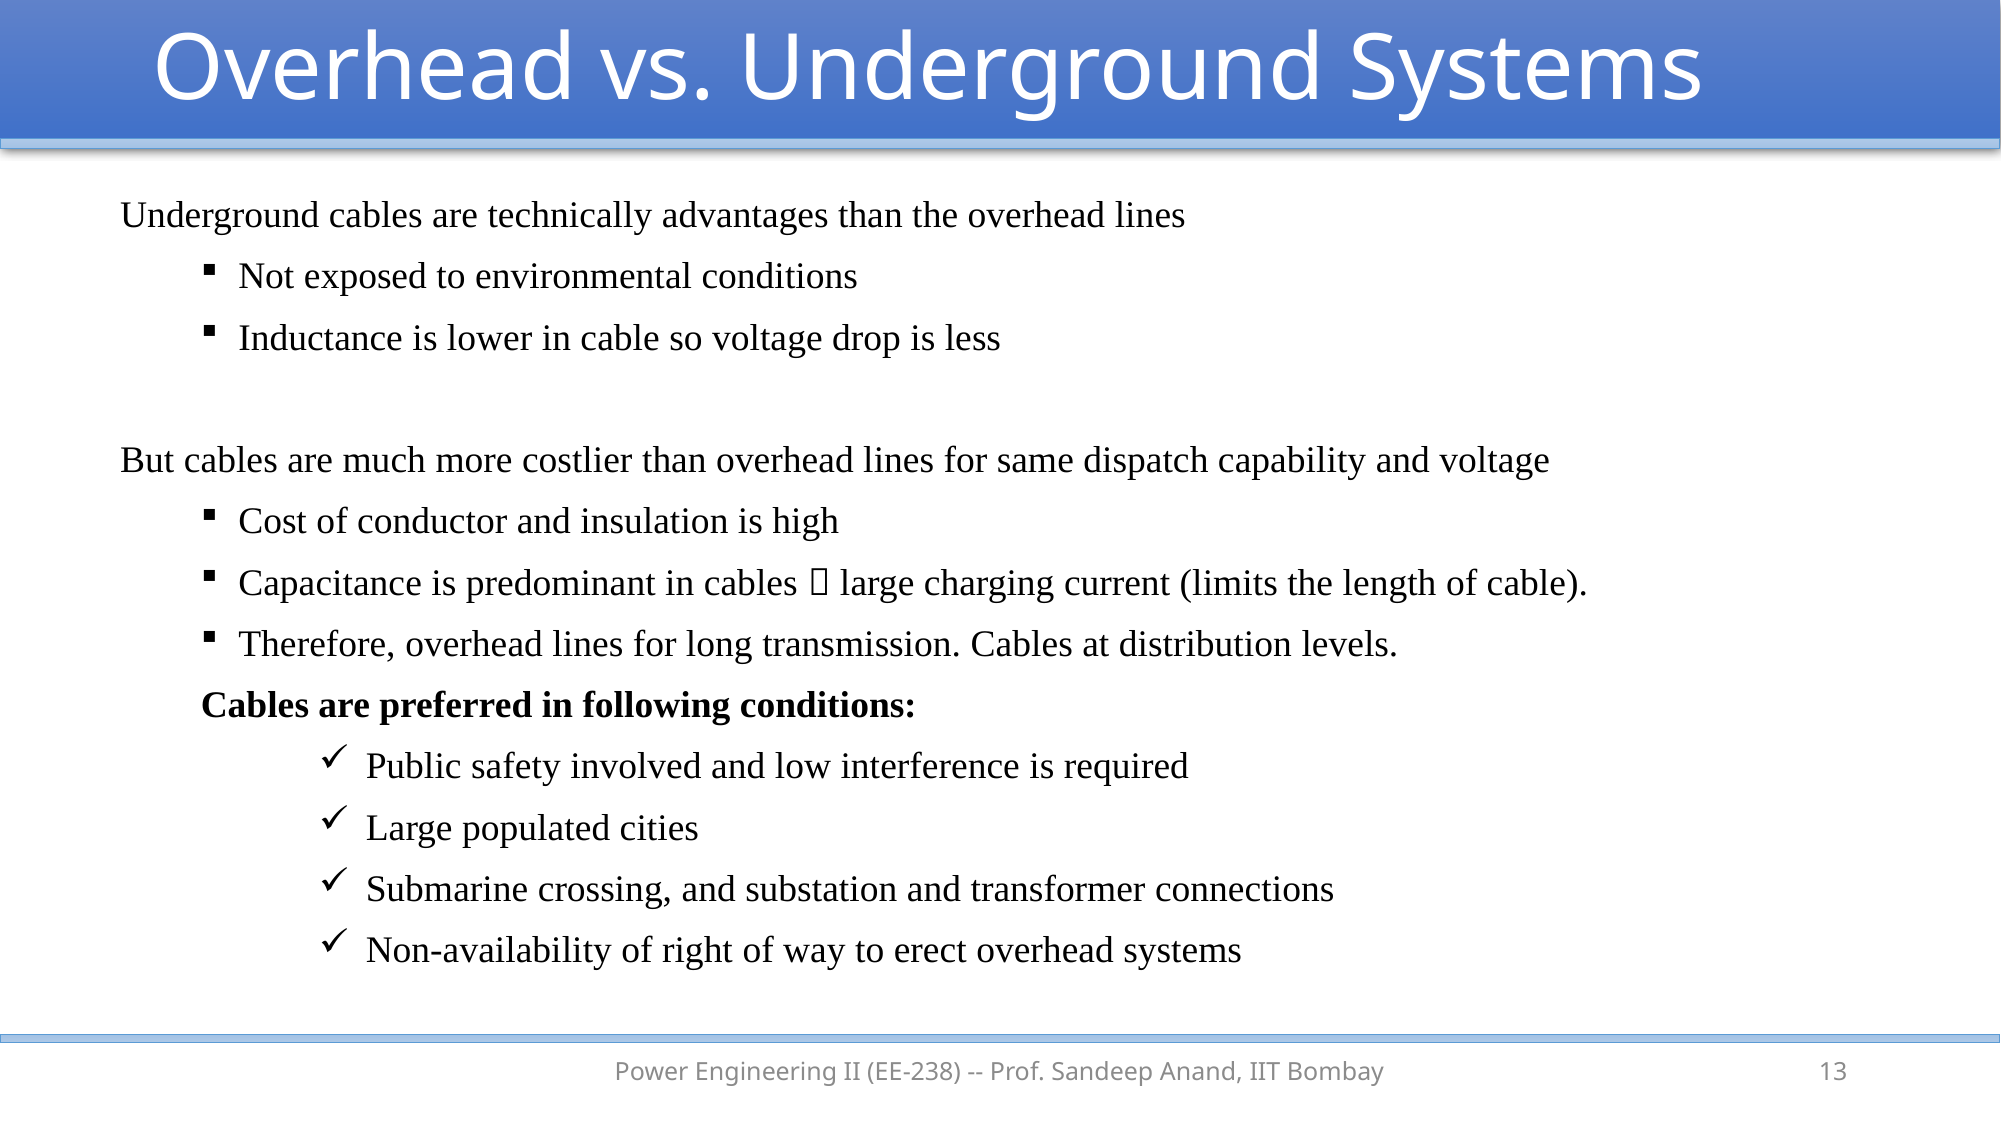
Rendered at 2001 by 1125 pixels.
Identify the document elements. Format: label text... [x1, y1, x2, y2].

footer Power Engineering II (EE-238) -- Prof. Sandeep Anand, IIT Bombay [587, 1042, 1412, 1103]
slide_number 13 [1412, 1042, 1863, 1103]
list Underground cables are technically advantages than the overhead lines Not exposed to environmental conditions Inductance is lower in cable so voltage drop is less But cables are much more costlier than overhead lines for same dispatch capability and voltage Cost of conductor and insulation is high Capacitance is predominant in cables  large charging current (limits the length of cable). Therefore, overhead lines for long transmission. Cables at distribution levels. Cables are preferred in following conditions: Public safety involved and low interference is required Large populated cities Submarine crossing, and substation and transformer connections Non-availability of right of way to erect overhead systems [105, 187, 1877, 1013]
title Overhead vs. Underground Systems [137, 0, 1863, 139]
